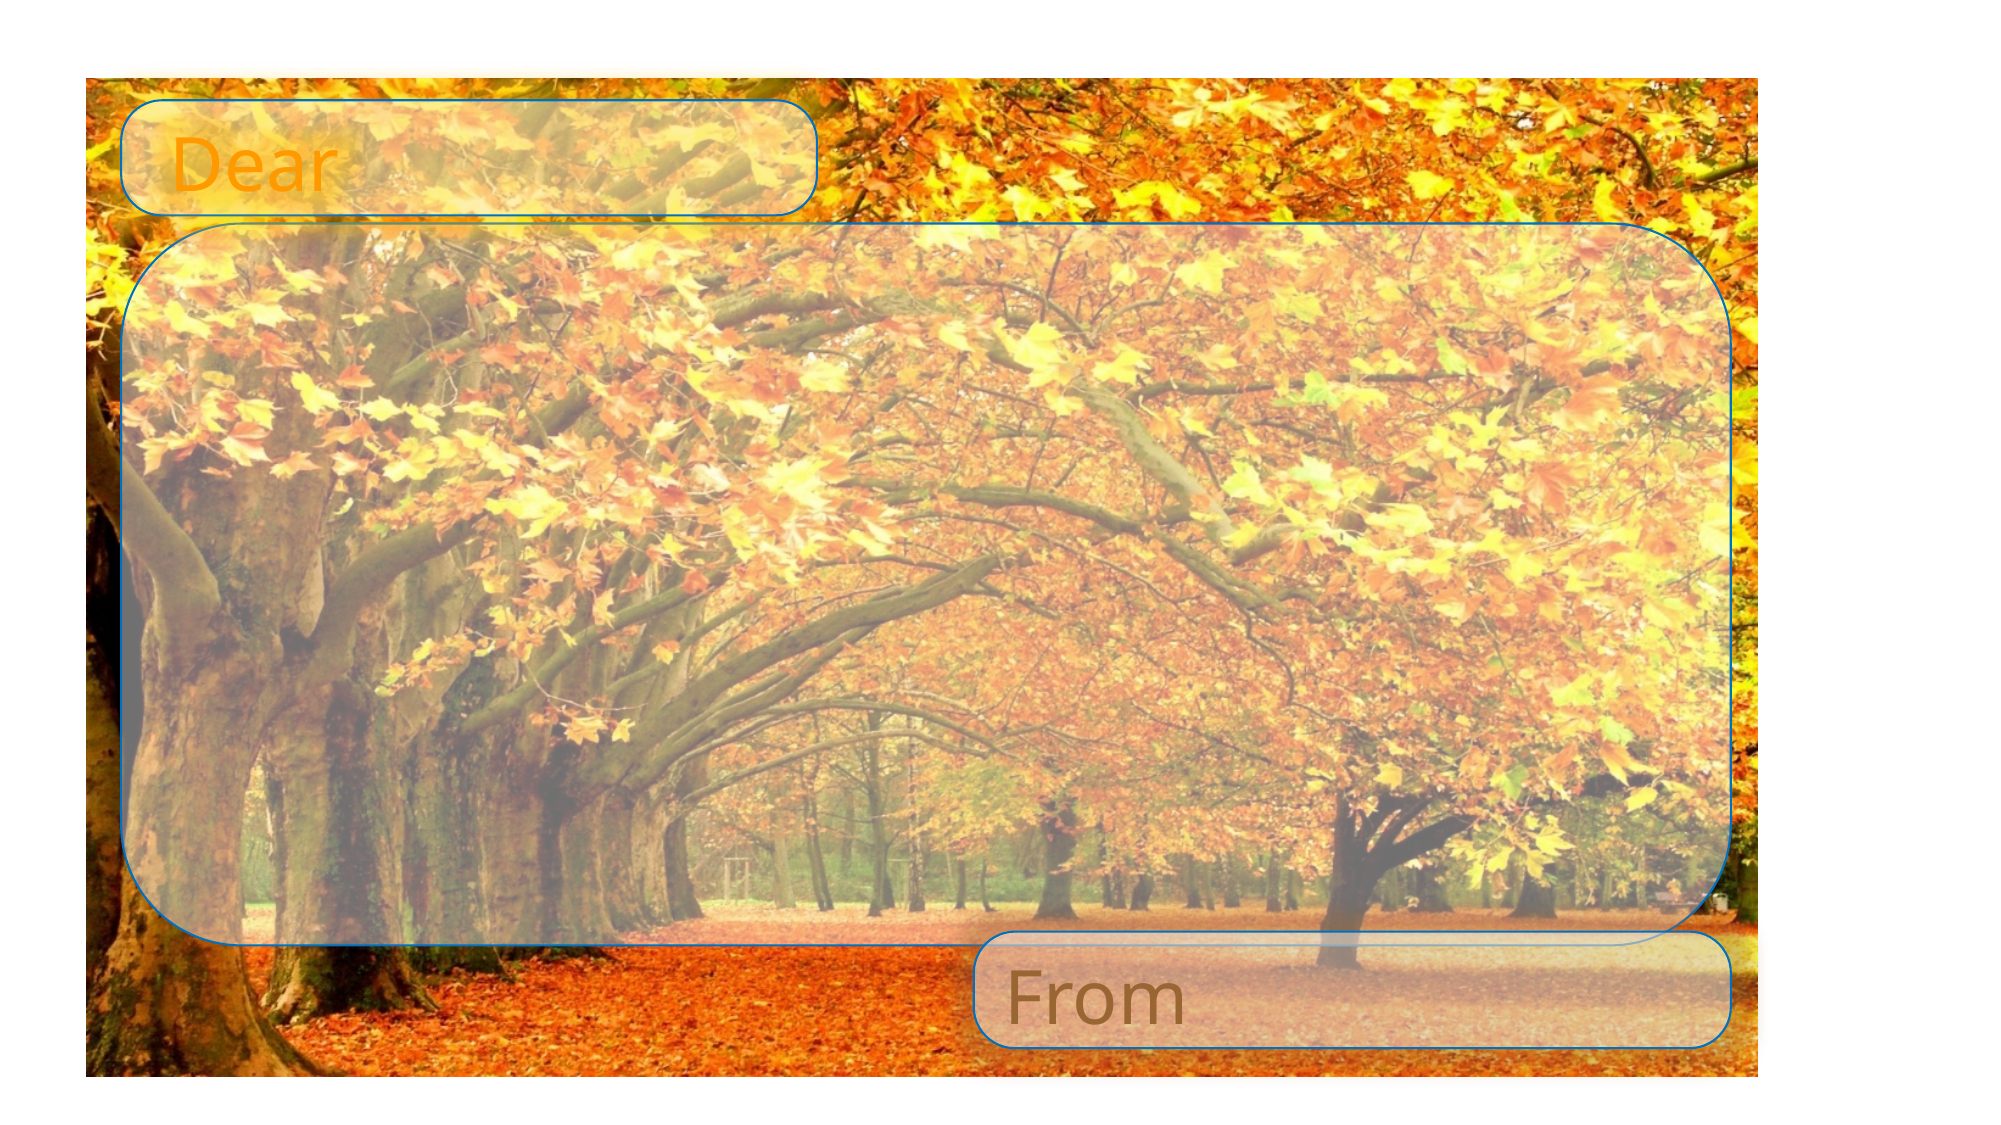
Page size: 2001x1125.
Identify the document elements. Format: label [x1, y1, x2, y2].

text_box [86, 78, 1758, 1077]
